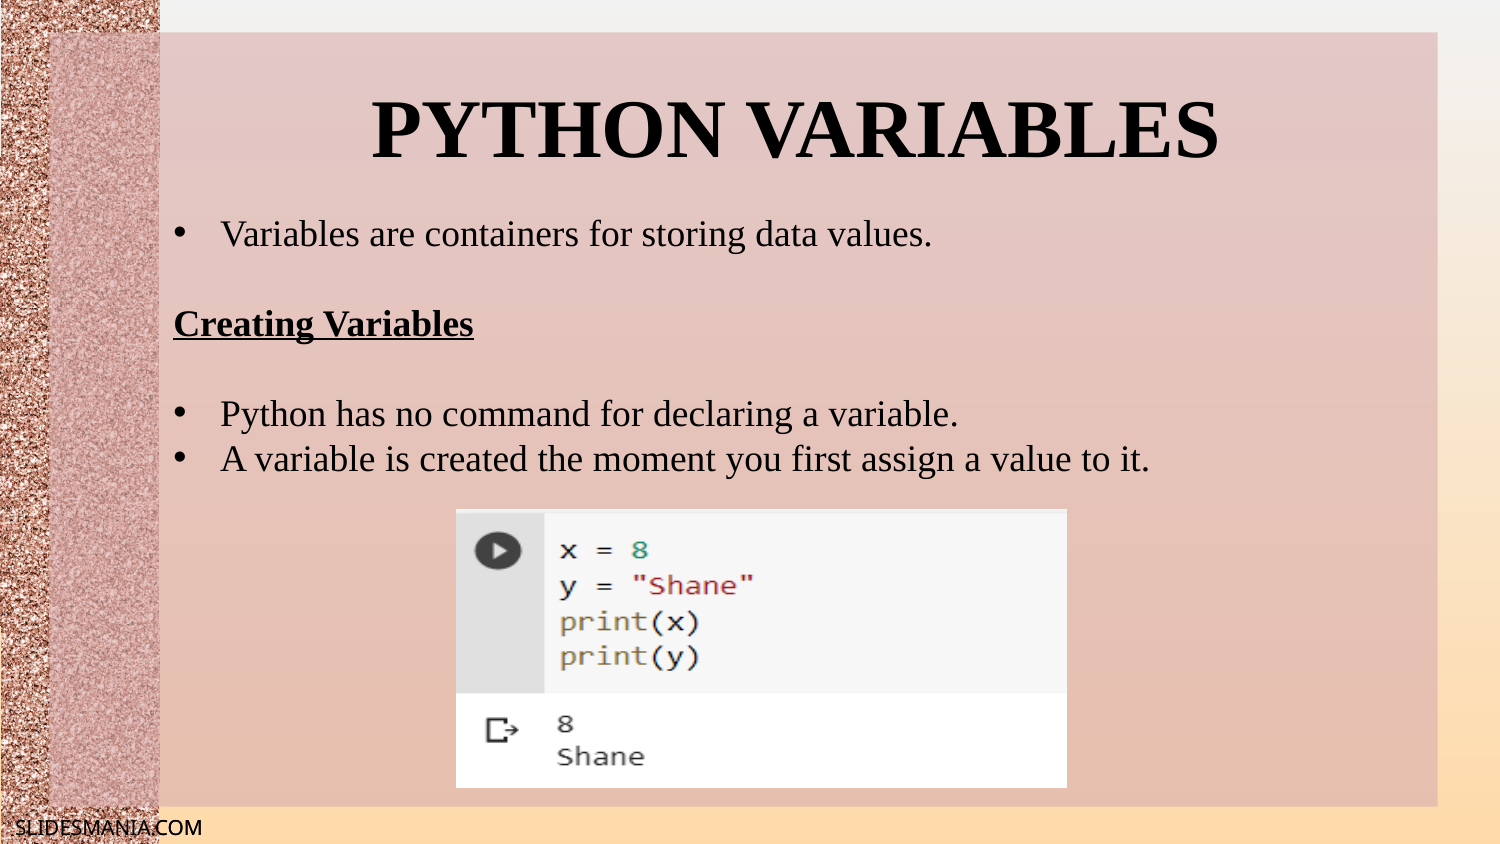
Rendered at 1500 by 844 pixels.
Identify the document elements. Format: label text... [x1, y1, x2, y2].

text_box Variables are containers for storing data values. Creating Variables Python has no command for declaring a variable. A variable is created the moment you first assign a value to it. [158, 201, 1433, 521]
picture [456, 509, 1067, 788]
picture [0, 0, 160, 844]
text_box PYTHON VARIABLES [158, 67, 1433, 182]
